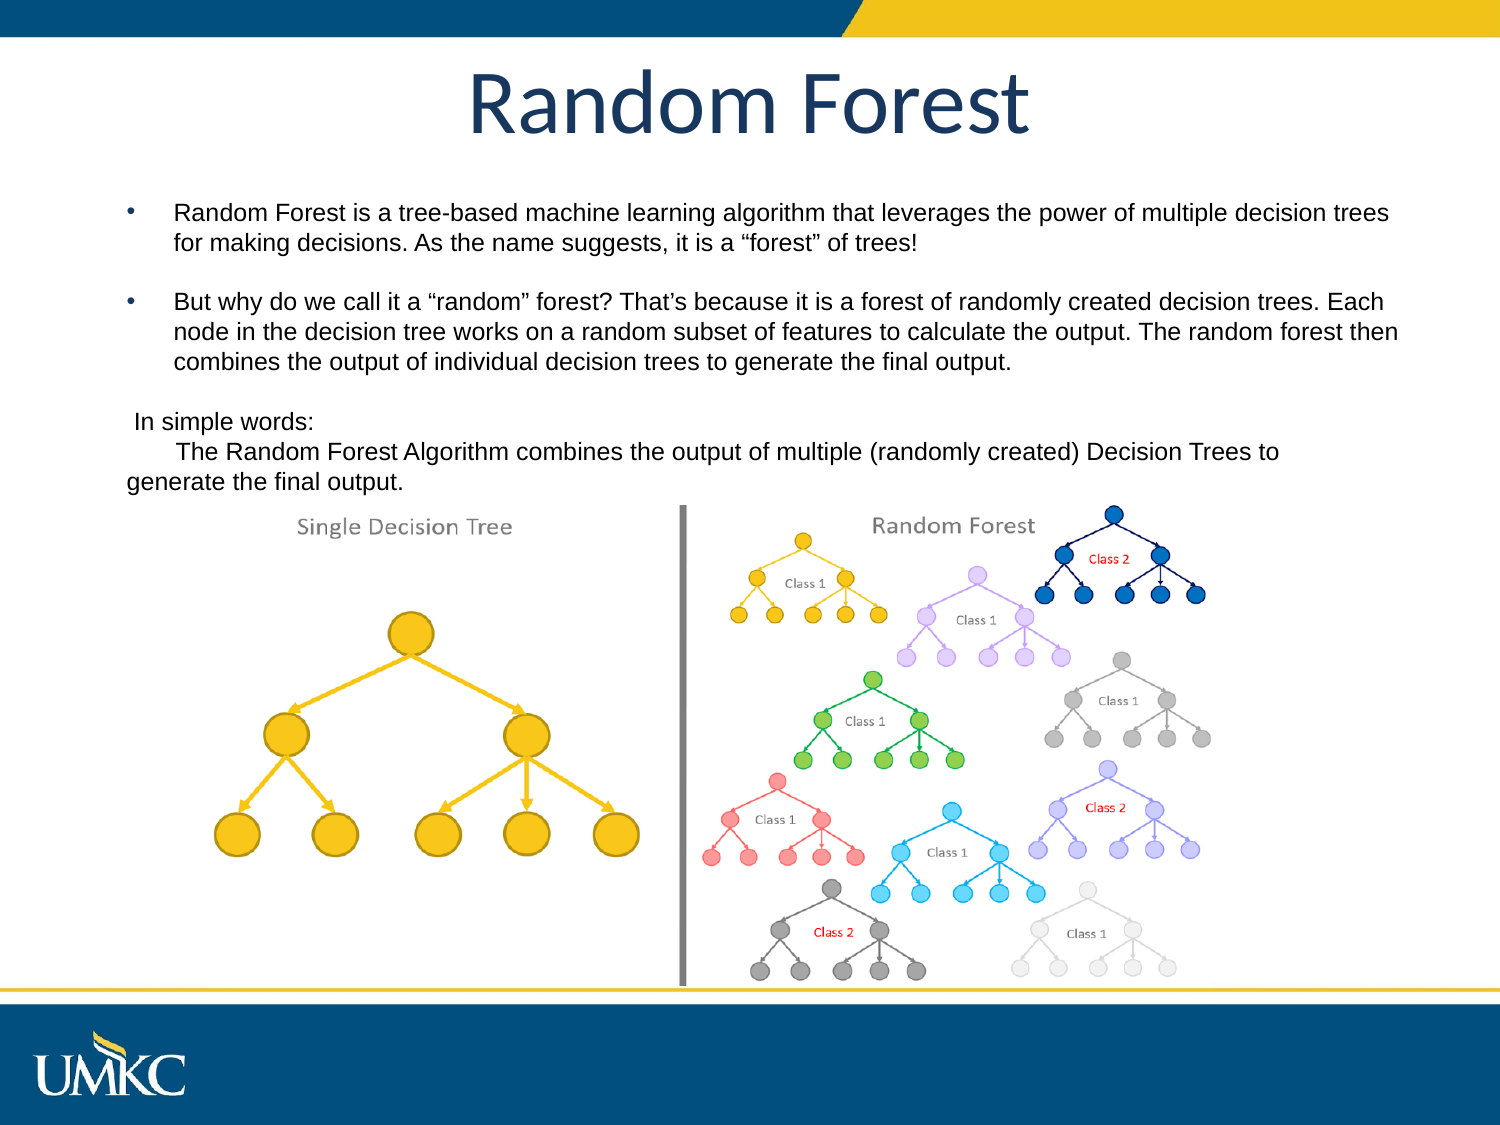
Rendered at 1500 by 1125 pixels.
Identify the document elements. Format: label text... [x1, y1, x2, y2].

text_box Random Forest [75, 33, 1425, 159]
picture [0, 0, 1500, 1125]
text_box Random Forest is a tree-based machine learning algorithm that leverages the power of multiple decision trees for making decisions. As the name suggests, it is a “forest” of trees! But why do we call it a “random” forest? That’s because it is a forest of randomly created decision trees. Each node in the decision tree works on a random subset of features to calculate the output. The random forest then combines the output of individual decision trees to generate the final output. In simple words: The Random Forest Algorithm combines the output of multiple (randomly created) Decision Trees to generate the final output. [111, 158, 1425, 538]
